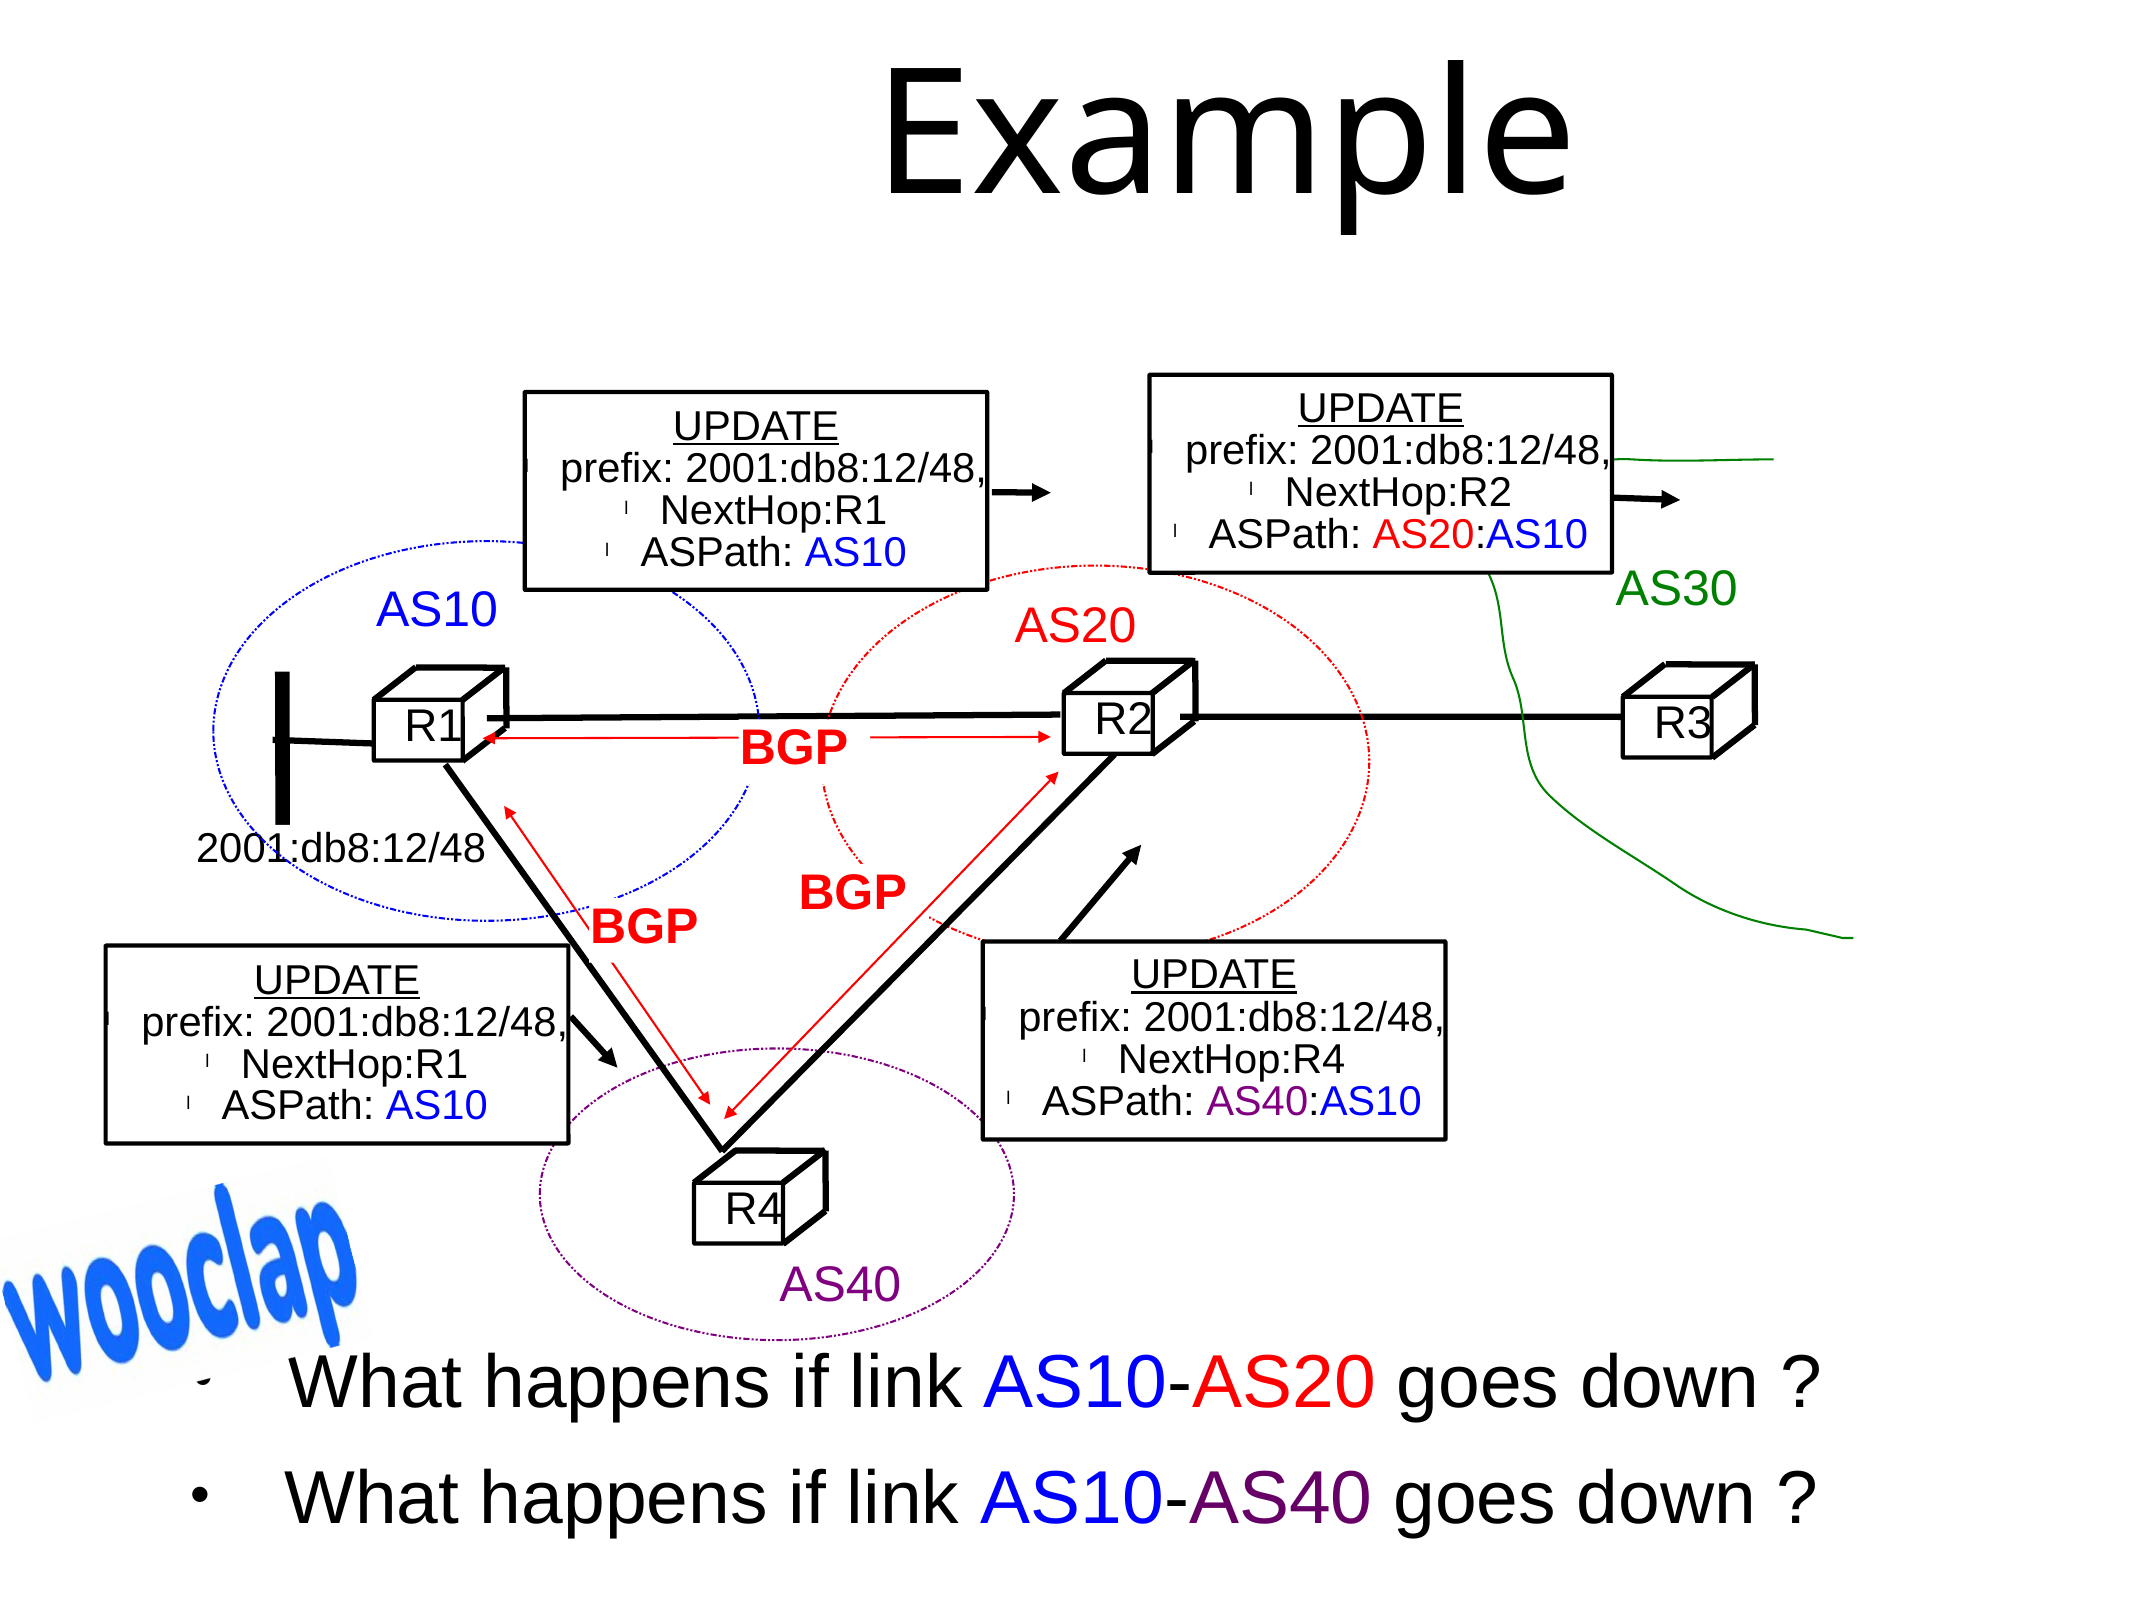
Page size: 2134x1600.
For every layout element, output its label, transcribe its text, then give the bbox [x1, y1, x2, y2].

text_box [622, 976, 711, 1105]
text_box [738, 719, 871, 785]
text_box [797, 863, 930, 929]
text_box [1491, 459, 1854, 938]
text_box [588, 897, 721, 963]
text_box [524, 391, 1051, 591]
text_box [876, 730, 1051, 744]
text_box [825, 565, 1370, 898]
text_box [195, 824, 488, 876]
title Example [455, 0, 1997, 282]
text_box [213, 541, 759, 921]
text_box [1622, 663, 1756, 759]
text_box [989, 771, 1059, 843]
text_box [693, 1149, 826, 1245]
text_box [504, 805, 583, 921]
text_box [935, 858, 977, 939]
text_box AS40 [779, 1261, 902, 1312]
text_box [373, 666, 507, 762]
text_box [105, 945, 618, 1144]
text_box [1149, 374, 1681, 573]
text_box [539, 1048, 1014, 1341]
text_box What happens if link AS10-AS40 goes down ? [133, 1462, 1817, 1539]
picture [0, 1157, 372, 1421]
text_box What happens if link AS10-AS20 goes down ? [137, 1346, 1821, 1423]
text_box [724, 938, 899, 1119]
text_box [982, 844, 1446, 1140]
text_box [1063, 660, 1196, 755]
